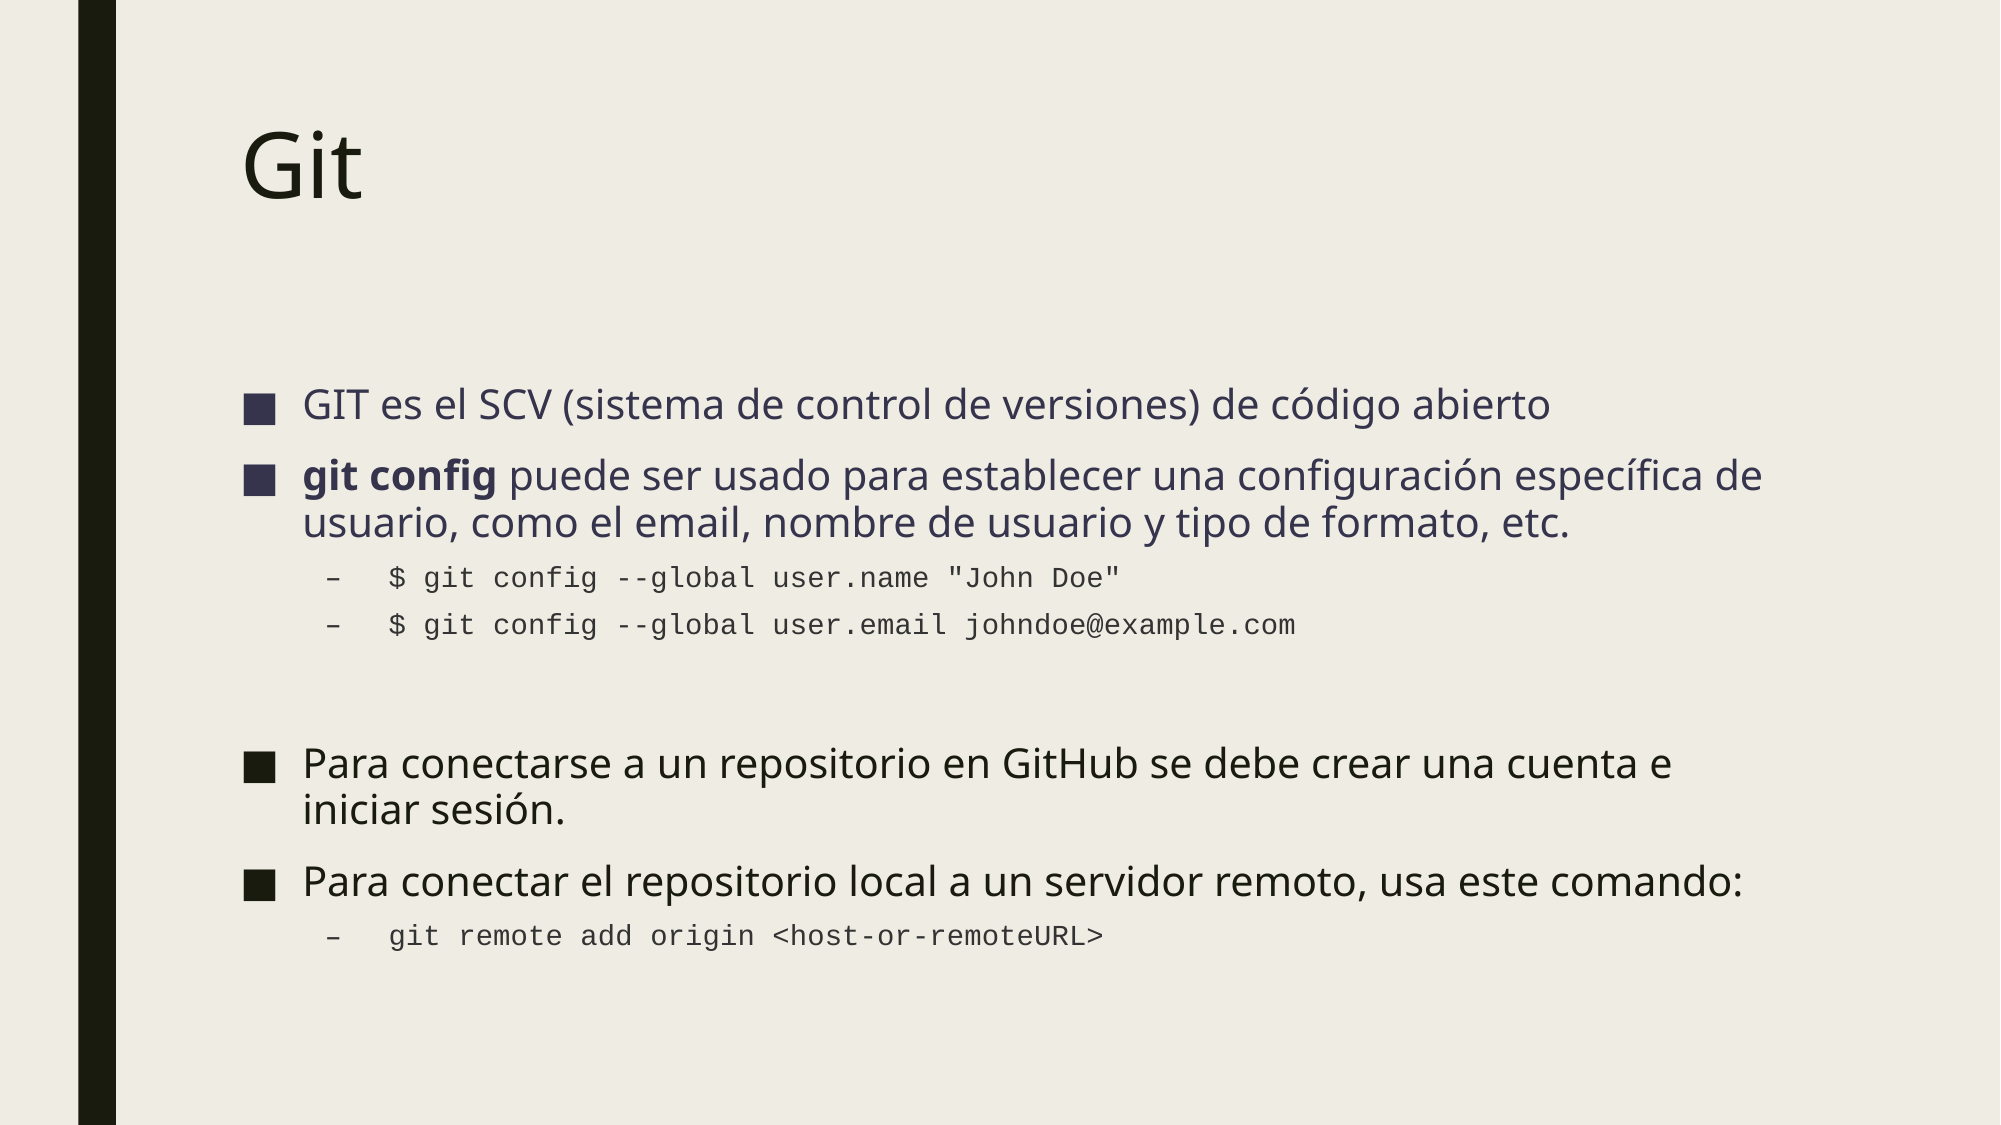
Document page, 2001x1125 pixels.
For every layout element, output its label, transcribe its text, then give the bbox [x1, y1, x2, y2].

title Git [225, 112, 1800, 357]
list GIT es el SCV (sistema de control de versiones) de código abierto git config puede ser usado para establecer una configuración específica de usuario, como el email, nombre de usuario y tipo de formato, etc. $ git config --global user.name "John Doe" $ git config --global user.email johndoe@example.com Para conectarse a un repositorio en GitHub se debe crear una cuenta e iniciar sesión. Para conectar el repositorio local a un servidor remoto, usa este comando: git remote add origin <host-or-remoteURL> [225, 375, 1800, 963]
